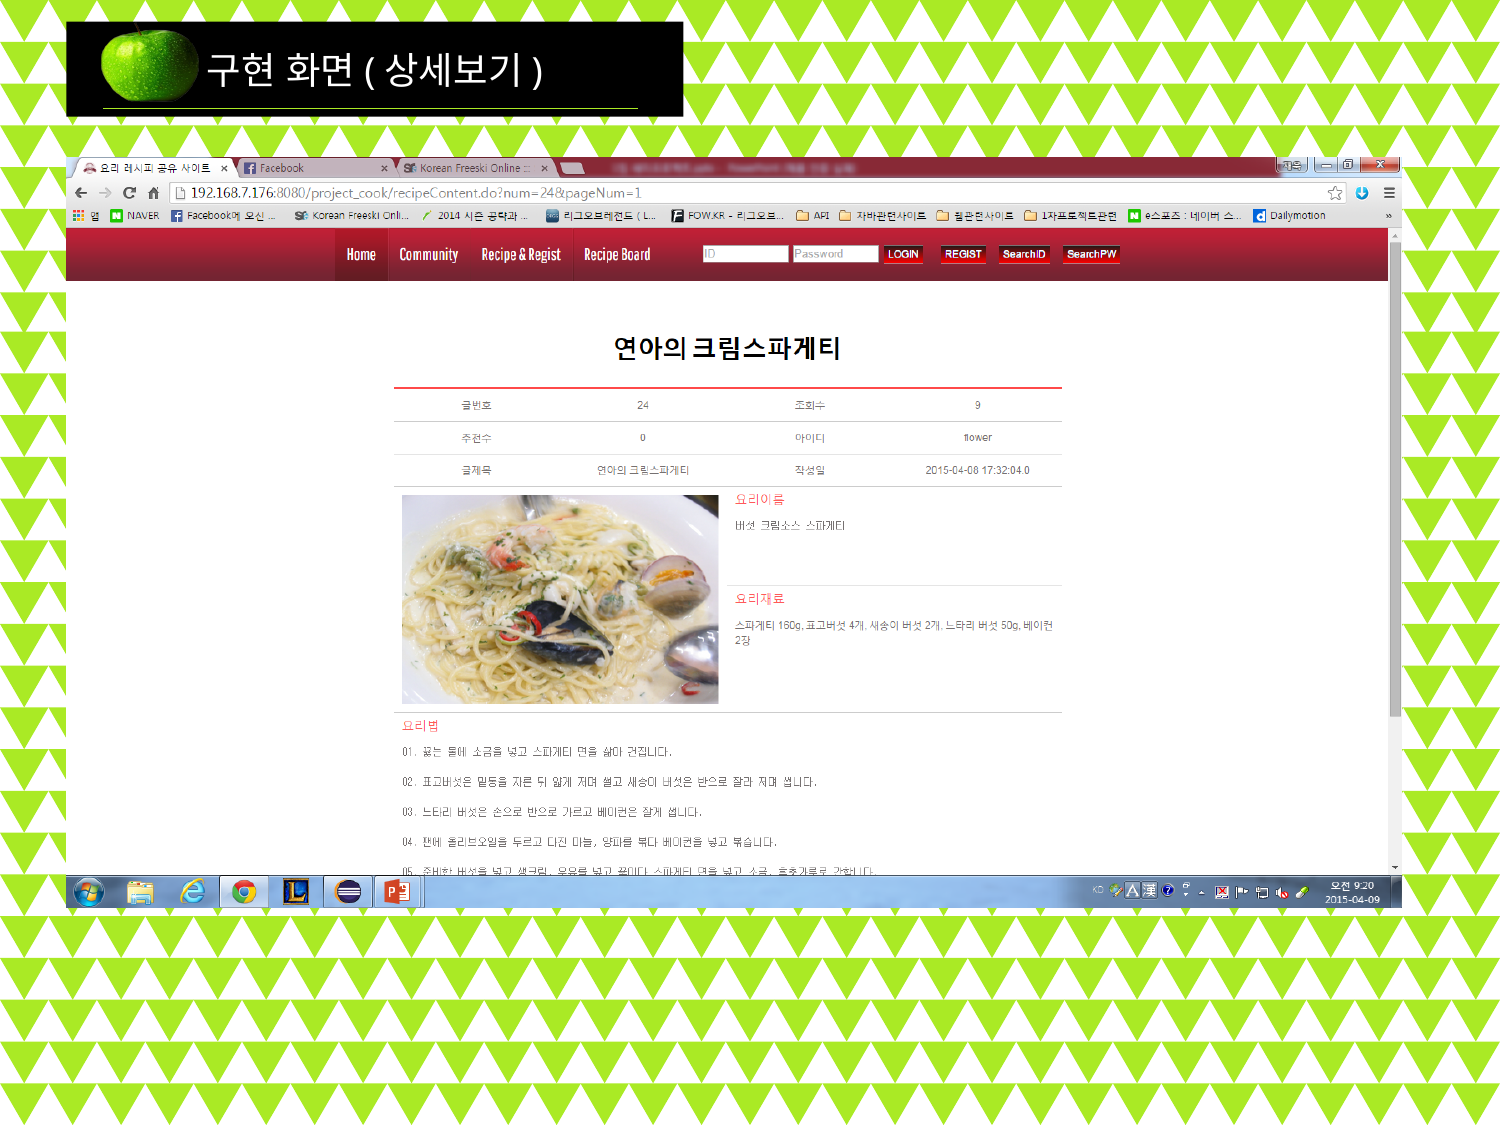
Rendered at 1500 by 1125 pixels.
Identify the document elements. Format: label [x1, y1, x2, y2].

picture [65, 156, 1402, 909]
text_box [66, 21, 684, 117]
